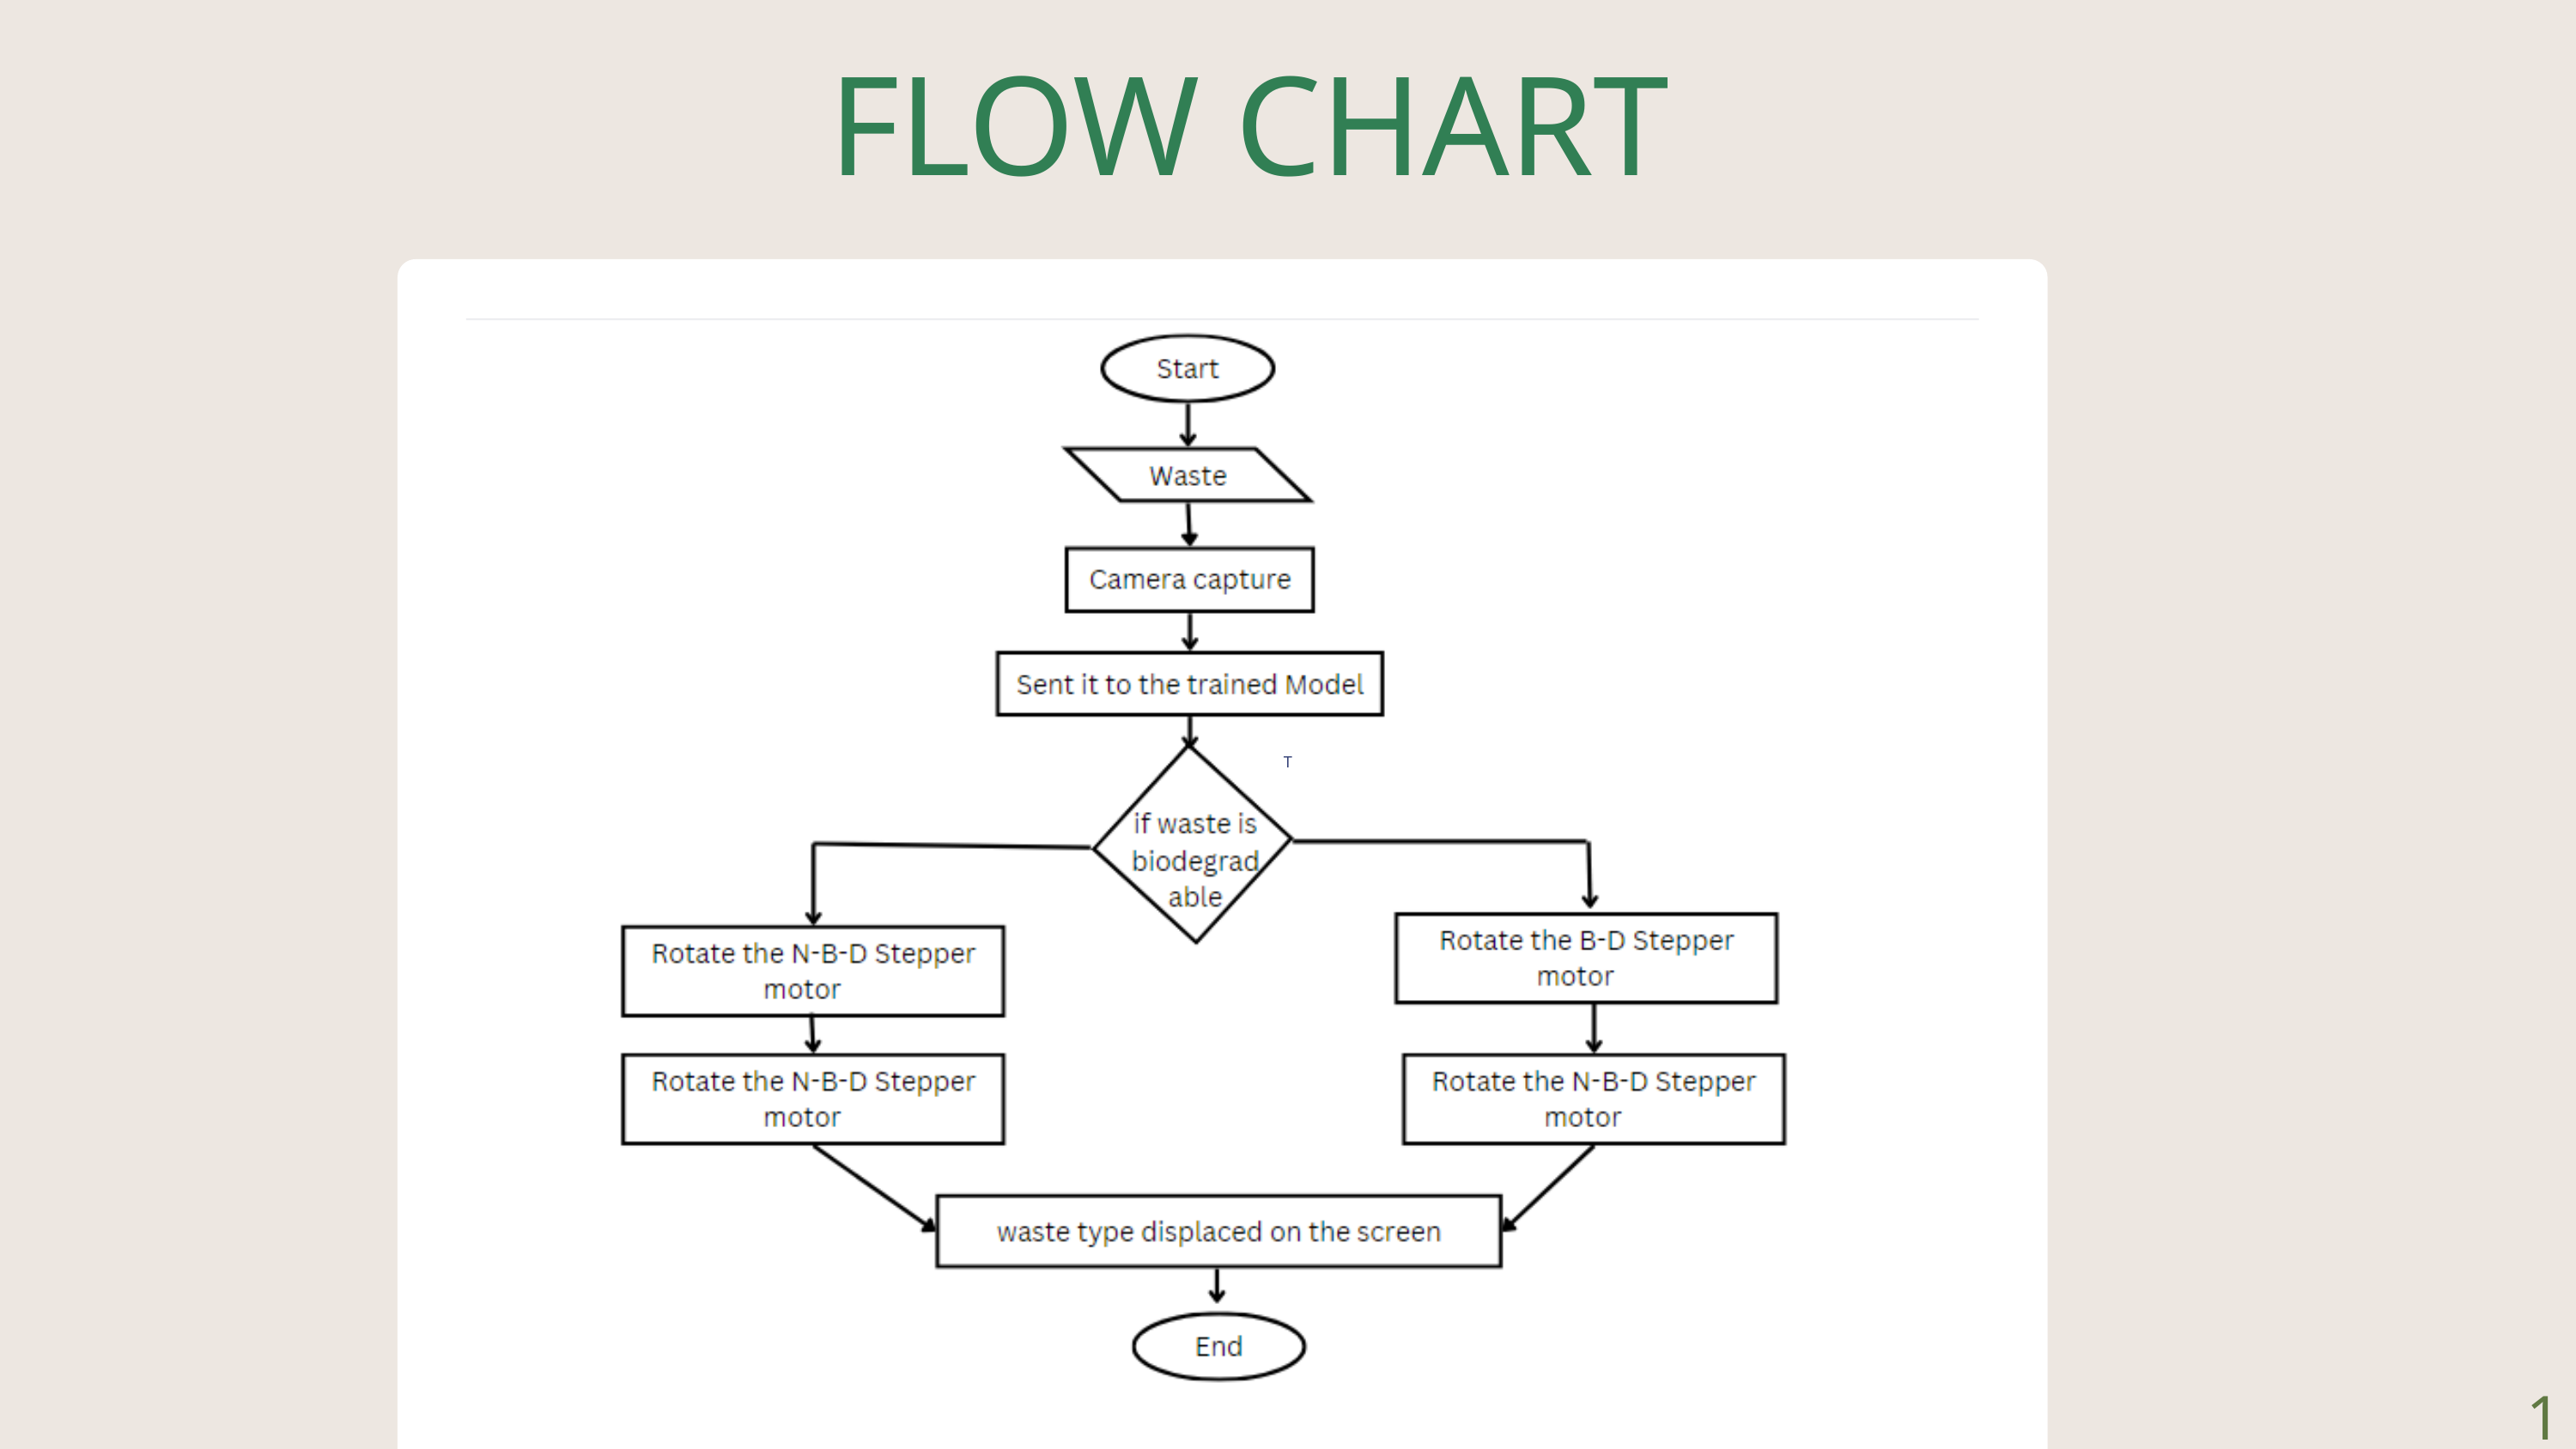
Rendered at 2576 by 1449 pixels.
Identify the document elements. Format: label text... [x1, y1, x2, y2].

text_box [397, 258, 2048, 1449]
text_box FLOW CHART [609, 10, 1890, 203]
text_box 11 [2511, 1367, 2576, 1449]
